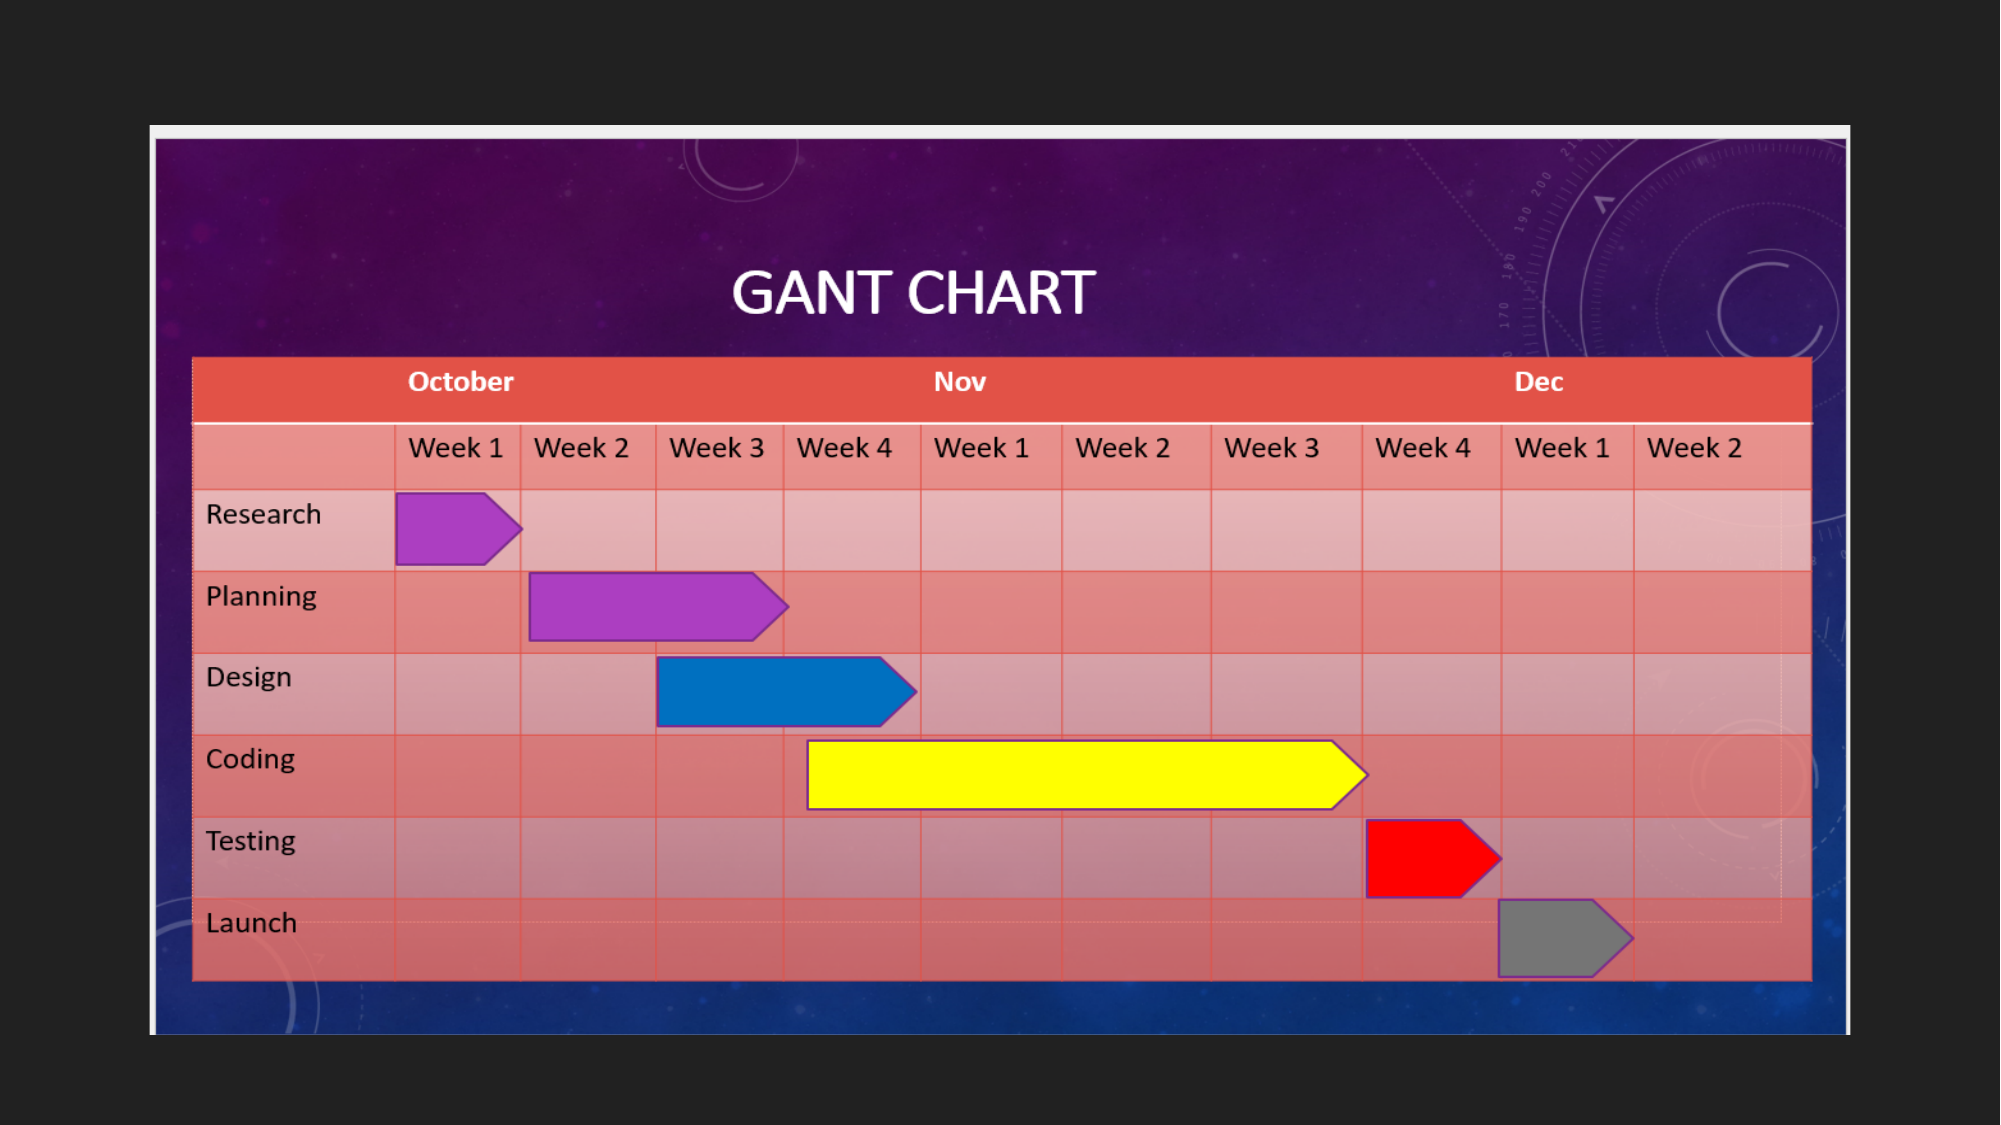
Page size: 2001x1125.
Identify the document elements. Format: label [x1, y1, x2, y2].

picture [149, 125, 1851, 1036]
